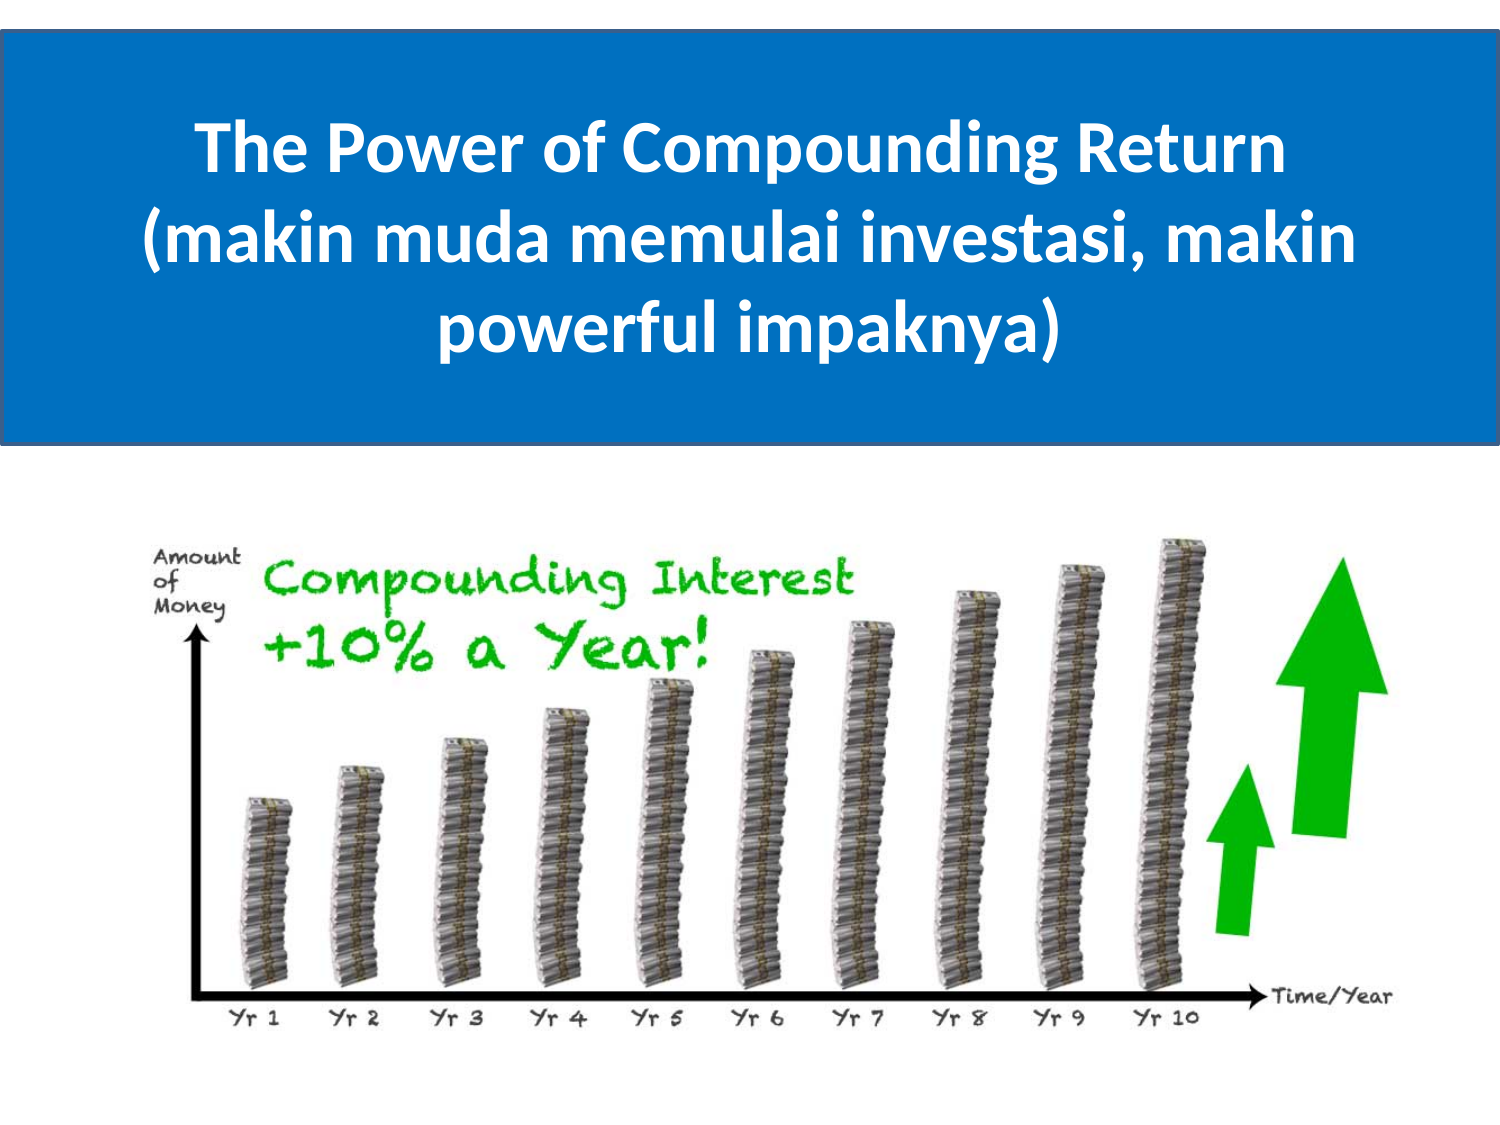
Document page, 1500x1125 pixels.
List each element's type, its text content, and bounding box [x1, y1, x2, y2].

picture [123, 526, 1404, 1033]
text_box The Power of Compounding Return (makin muda memulai investasi, makin powerful impaknya) [71, 89, 1429, 375]
text_box [0, 29, 1500, 446]
